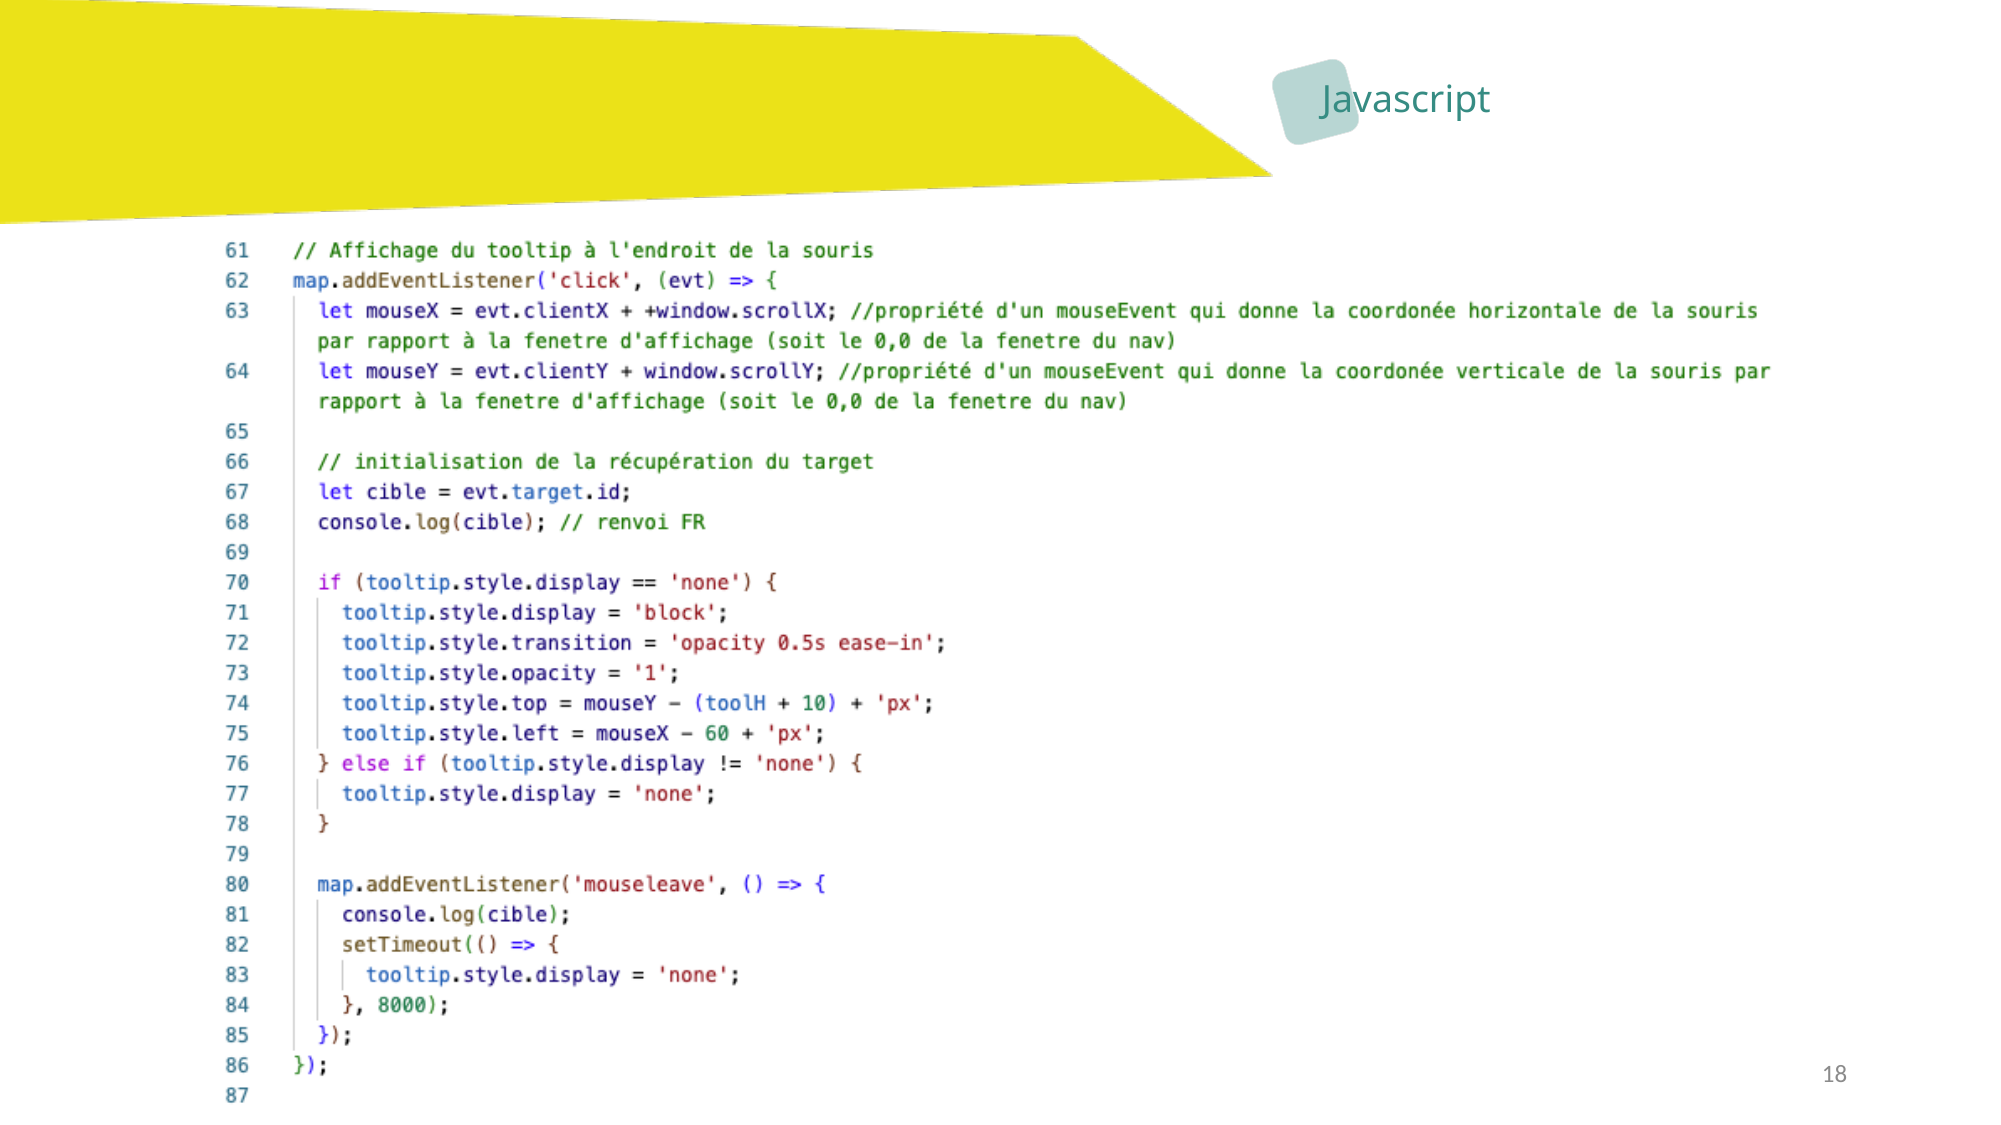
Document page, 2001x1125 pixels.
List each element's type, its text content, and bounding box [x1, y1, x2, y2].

text_box Javascript [1359, 67, 1506, 128]
picture [223, 236, 1777, 1113]
picture [0, 0, 1359, 224]
slide_number 18 [1777, 1042, 1863, 1103]
